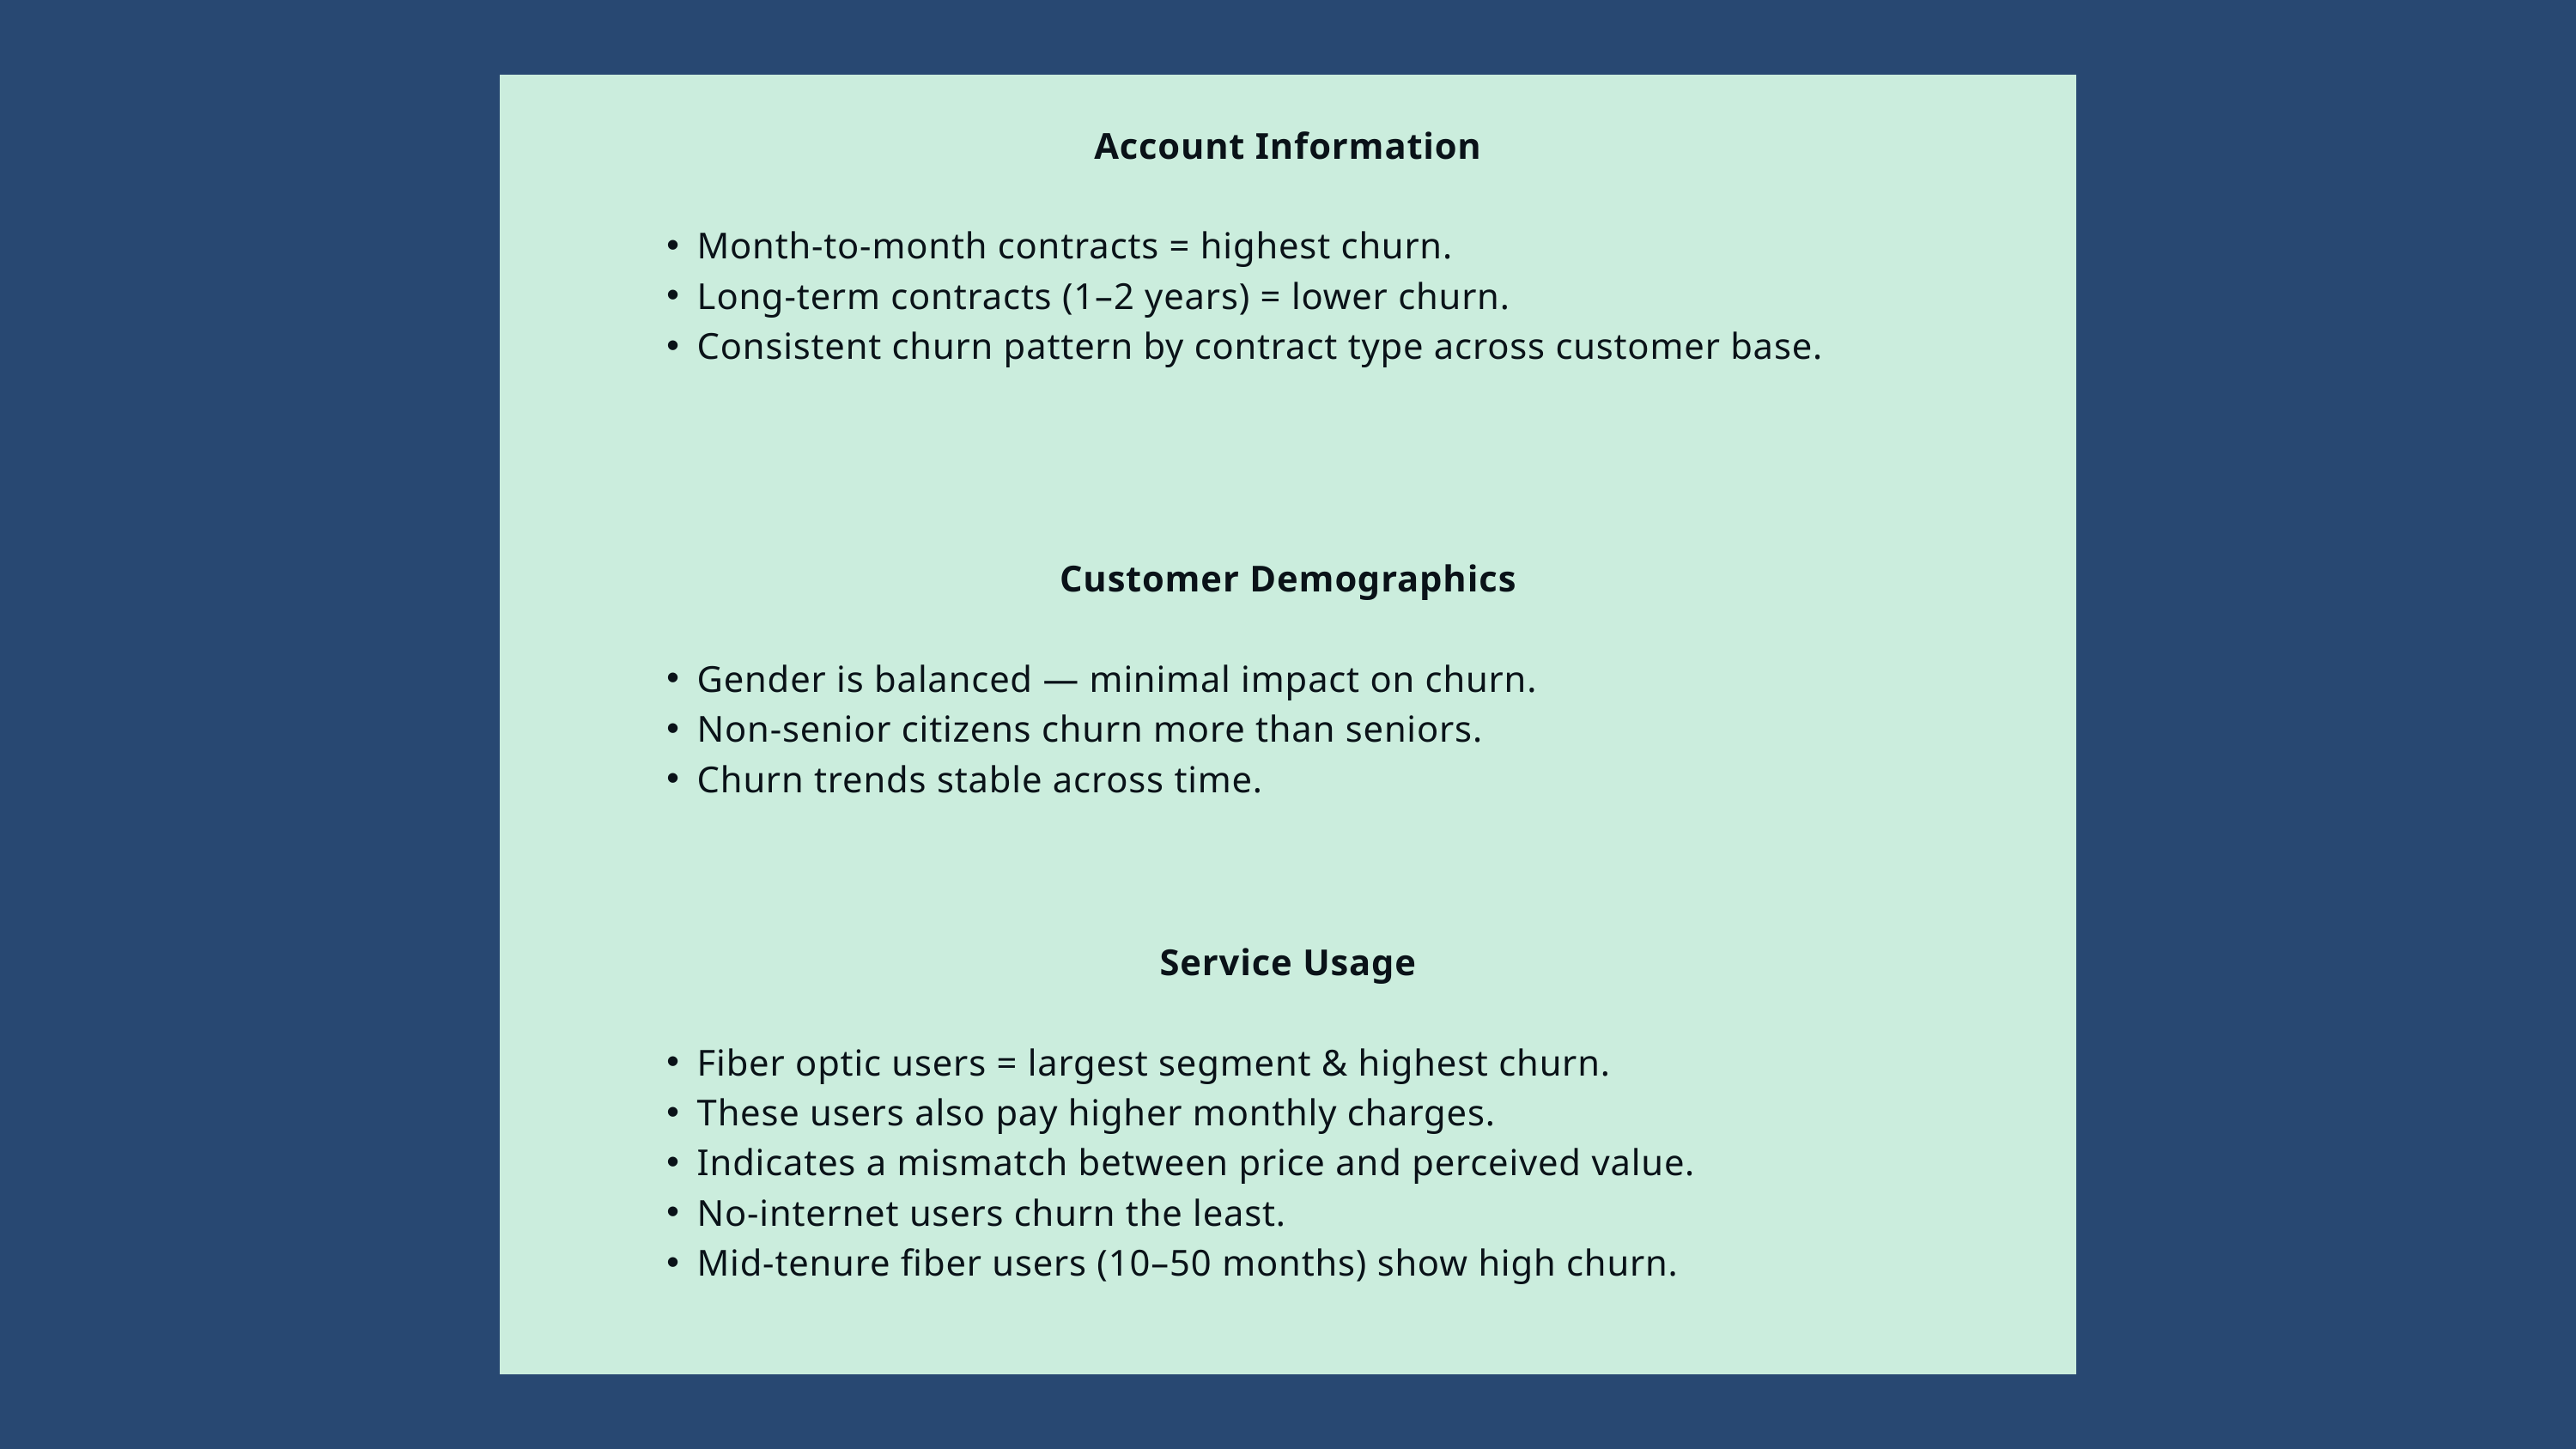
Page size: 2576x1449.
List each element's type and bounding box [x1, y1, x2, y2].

text_box [499, 74, 2076, 1374]
